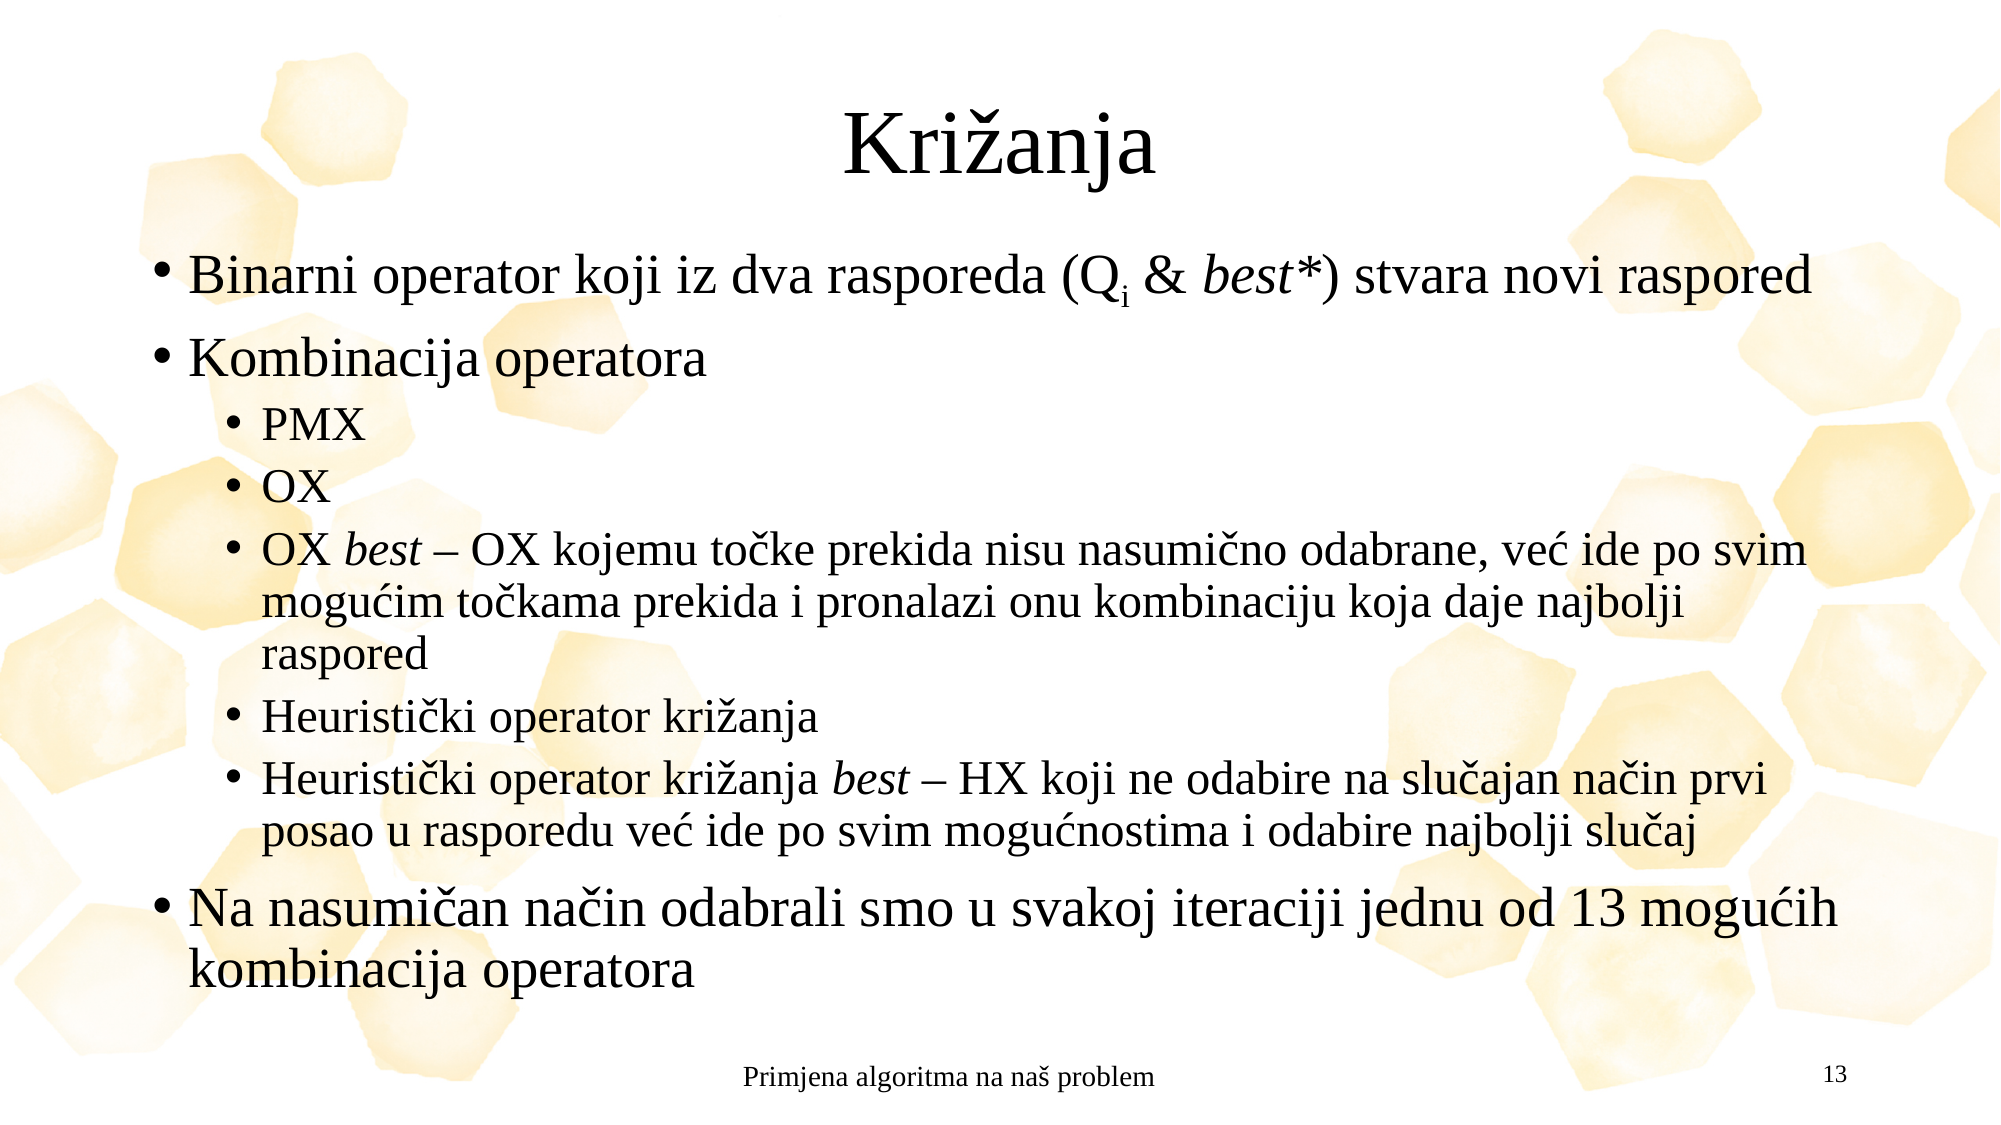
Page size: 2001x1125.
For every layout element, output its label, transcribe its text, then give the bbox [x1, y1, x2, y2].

title Križanja [723, 44, 1277, 230]
slide_number 13 [1412, 1042, 1863, 1103]
text_box Primjena algoritma na naš problem [644, 1040, 1254, 1113]
list Binarni operator koji iz dva rasporeda (Qi & best*) stvara novi raspored Kombinacija operatora PMX OX OX best – OX kojemu točke prekida nisu nasumično odabrane, već ide po svim mogućim točkama prekida i pronalazi onu kombinaciju koja daje najbolji raspored Heuristički operator križanja Heuristički operator križanja best – HX koji ne odabire na slučajan način prvi posao u rasporedu već ide po svim mogućnostima i odabire najbolji slučaj Na nasumičan način odabrali smo u svakoj iteraciji jednu od 13 mogućih kombinacija operatora [137, 230, 1863, 1054]
